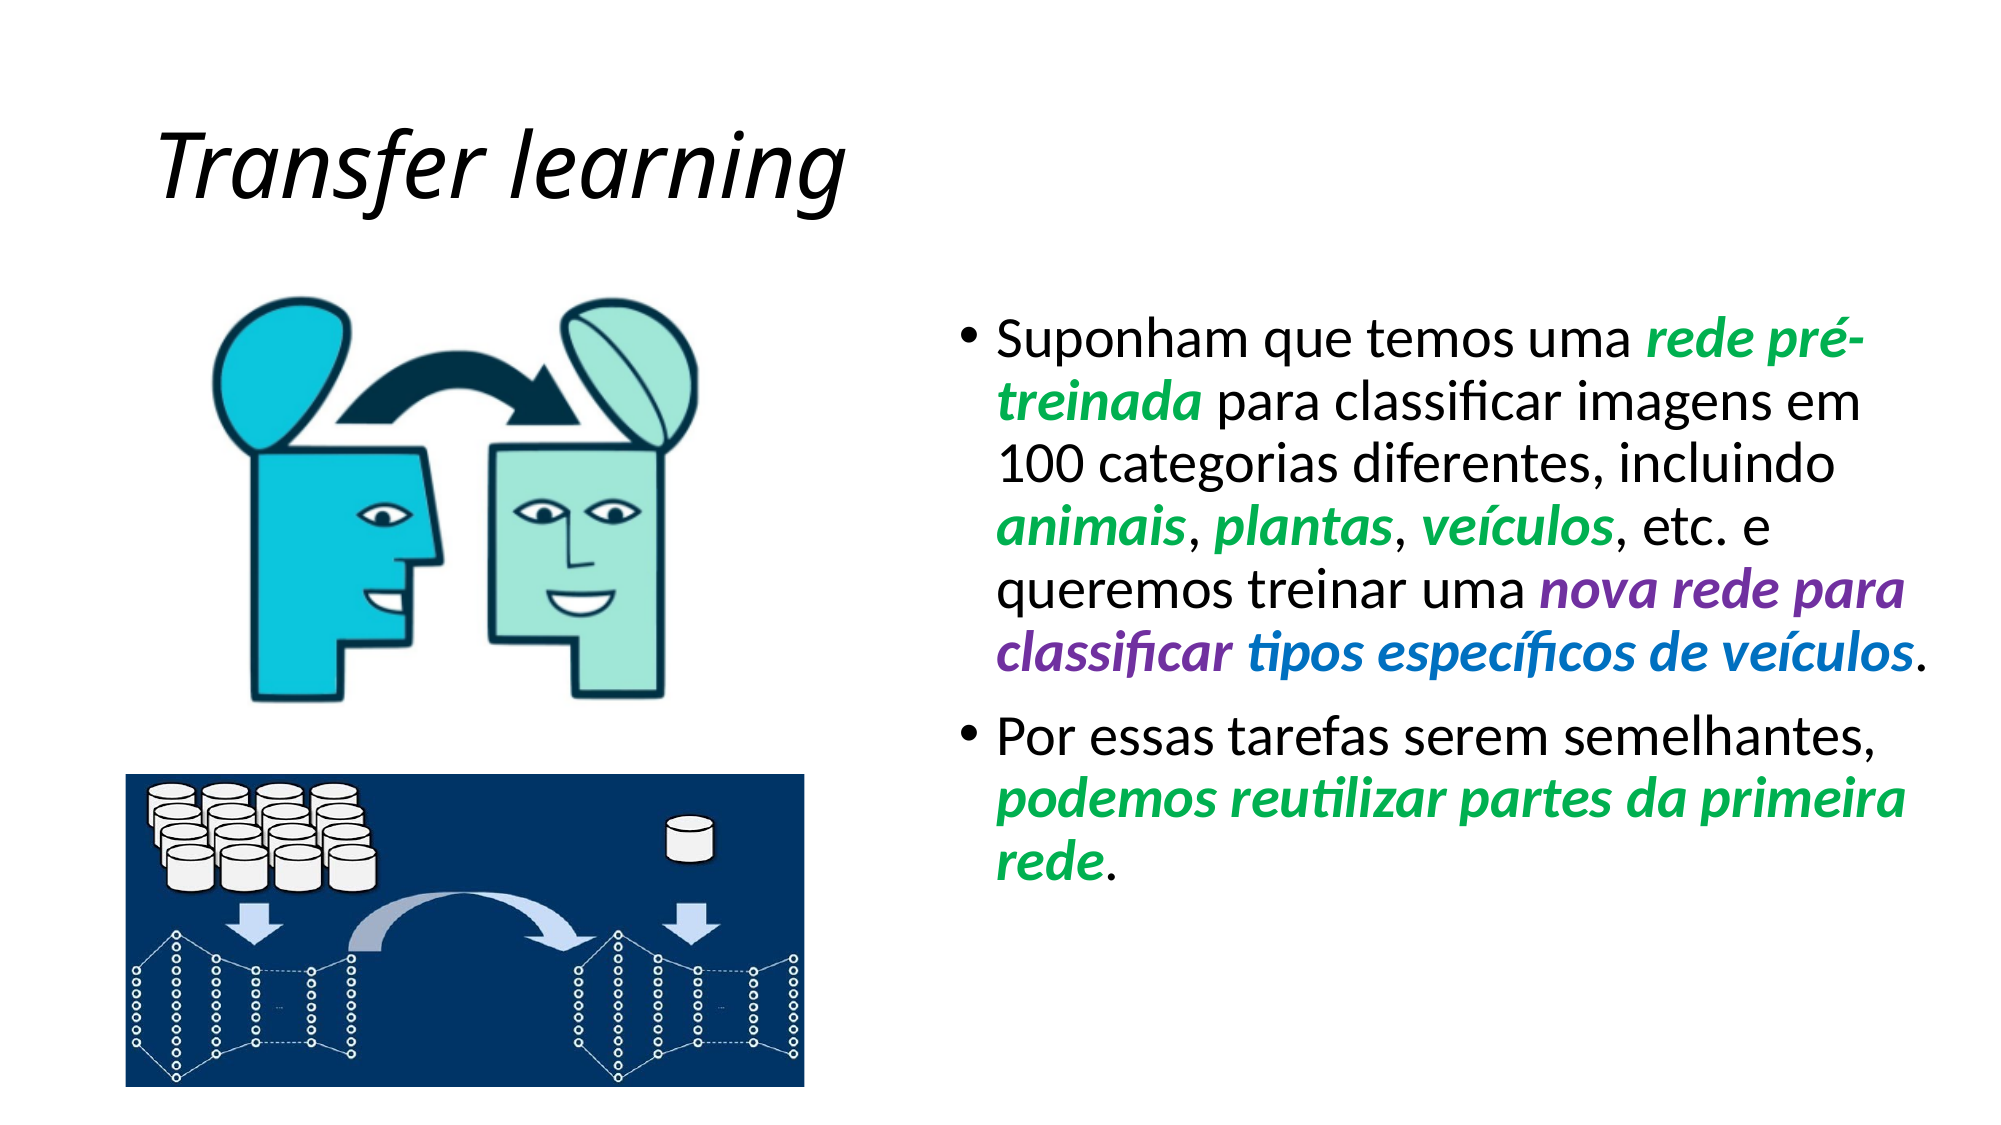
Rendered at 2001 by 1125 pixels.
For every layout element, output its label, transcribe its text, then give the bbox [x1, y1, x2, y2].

list Suponham que temos uma rede pré-treinada para classificar imagens em 100 categorias diferentes, incluindo animais, plantas, veículos, etc. e queremos treinar uma nova rede para classificar tipos específicos de veículos. Por essas tarefas serem semelhantes, podemos reutilizar partes da primeira rede. [943, 299, 1978, 1125]
picture [125, 774, 805, 1087]
picture [204, 293, 717, 713]
title Transfer learning [137, 59, 1863, 278]
